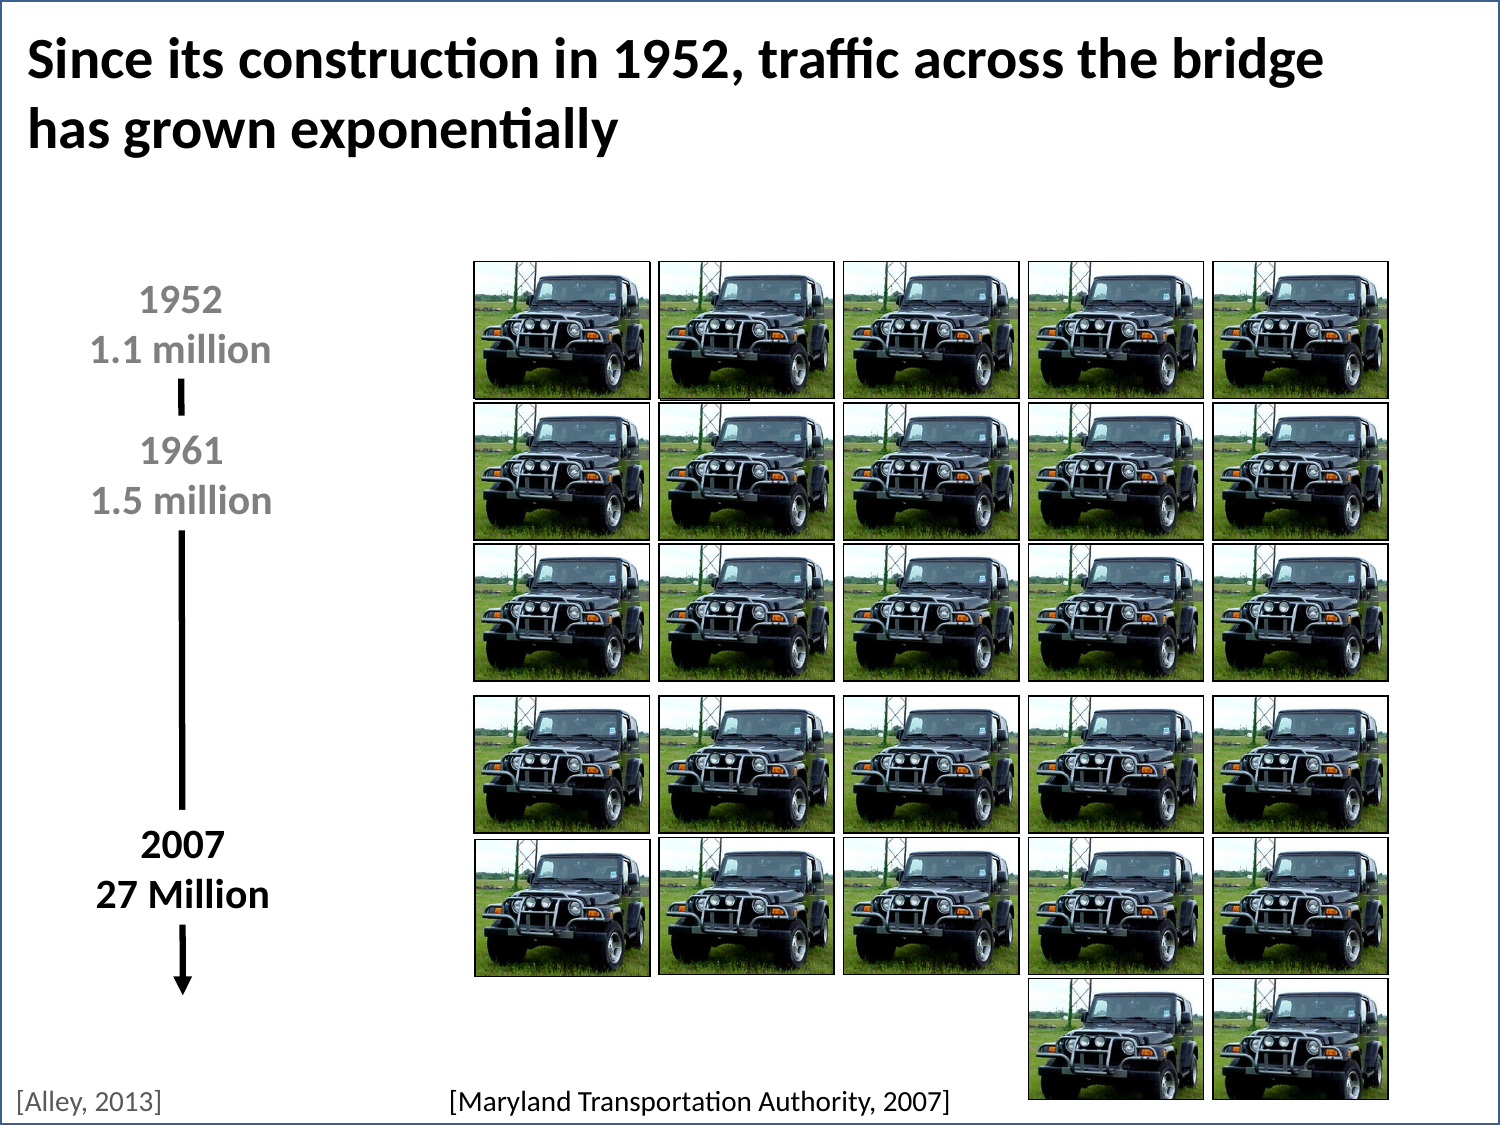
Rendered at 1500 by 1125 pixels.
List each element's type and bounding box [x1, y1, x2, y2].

text_box [79, 262, 1388, 1100]
text_box [0, 0, 1500, 1125]
